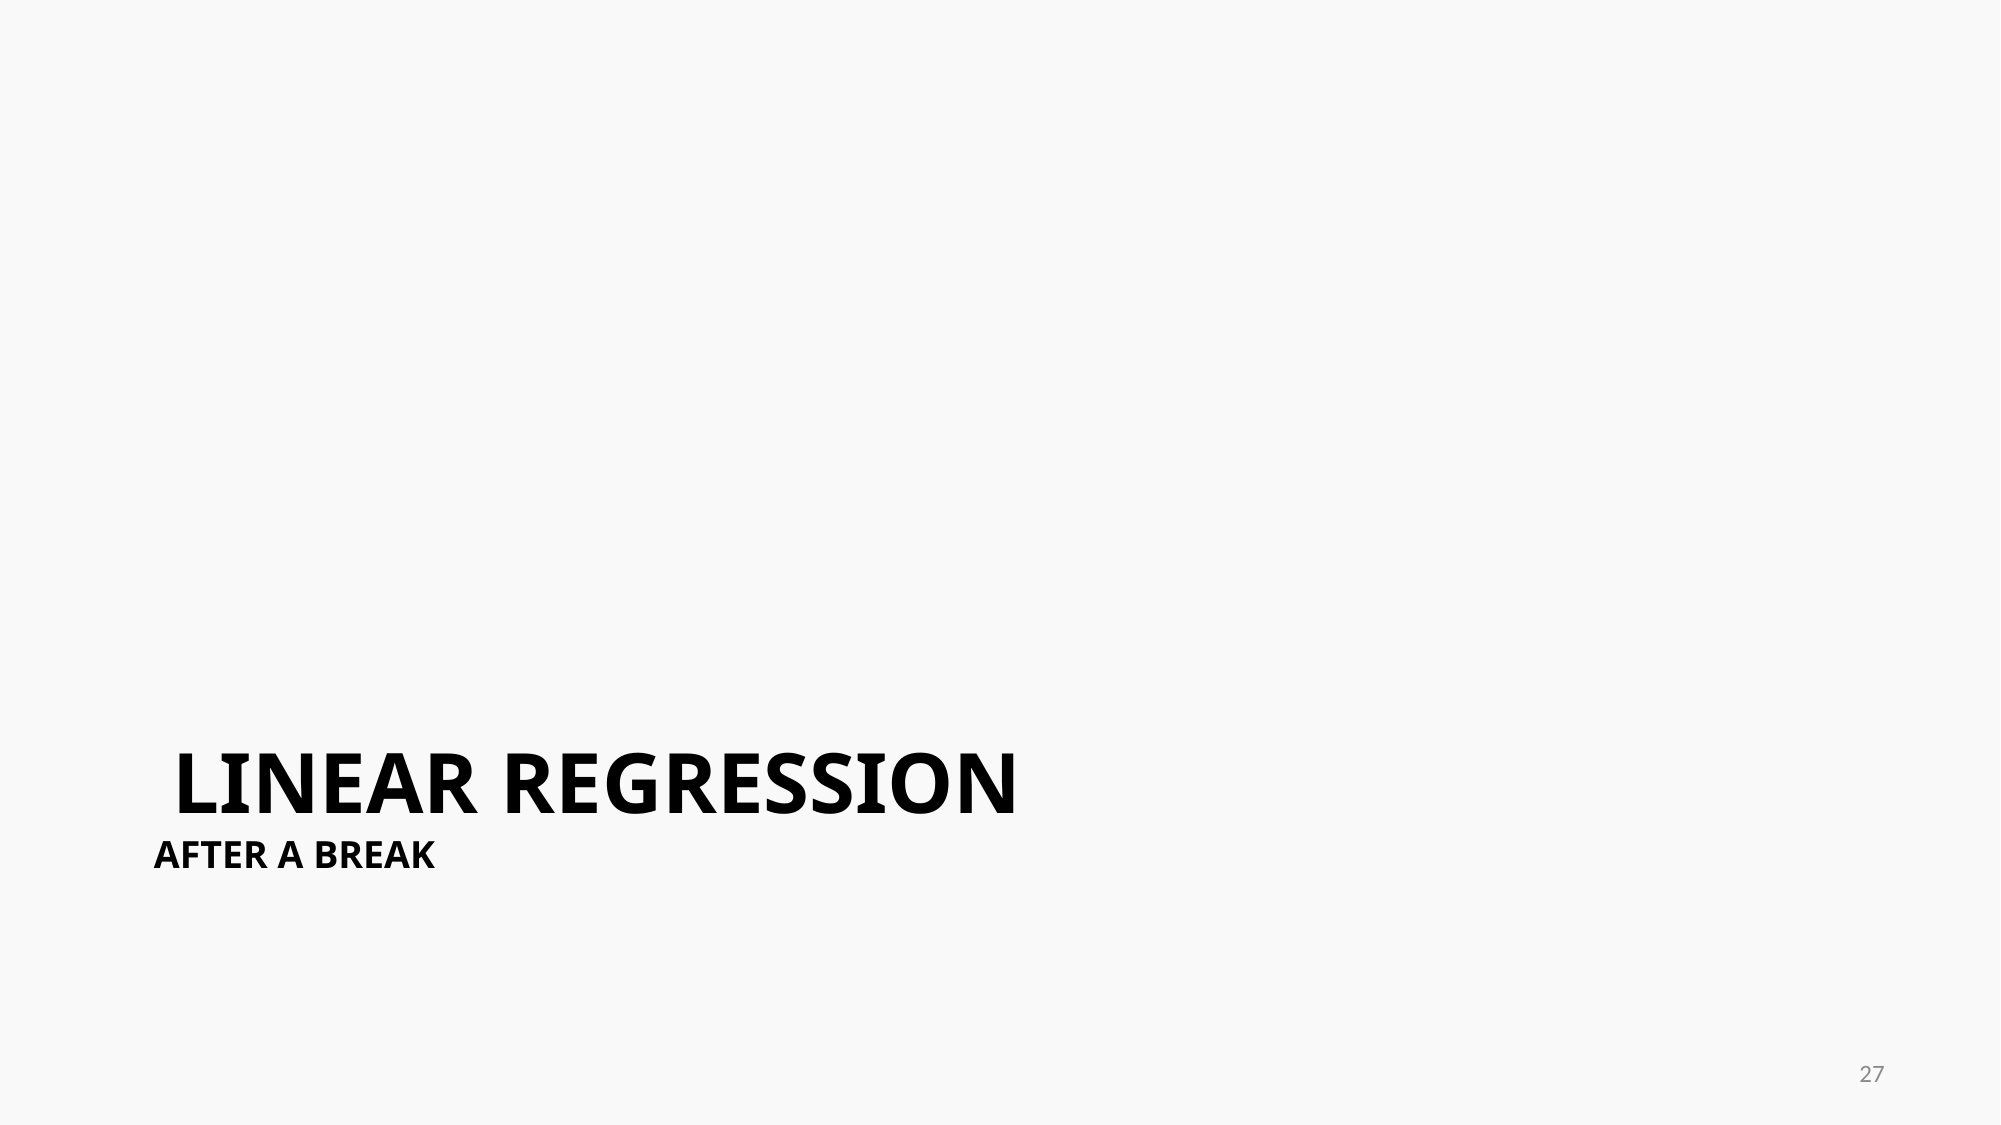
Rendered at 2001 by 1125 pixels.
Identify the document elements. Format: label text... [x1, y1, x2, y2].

slide_number 27 [1433, 1042, 1900, 1103]
title Linear Regression [157, 722, 1858, 824]
text_box AFTER A BREAK [139, 823, 451, 884]
